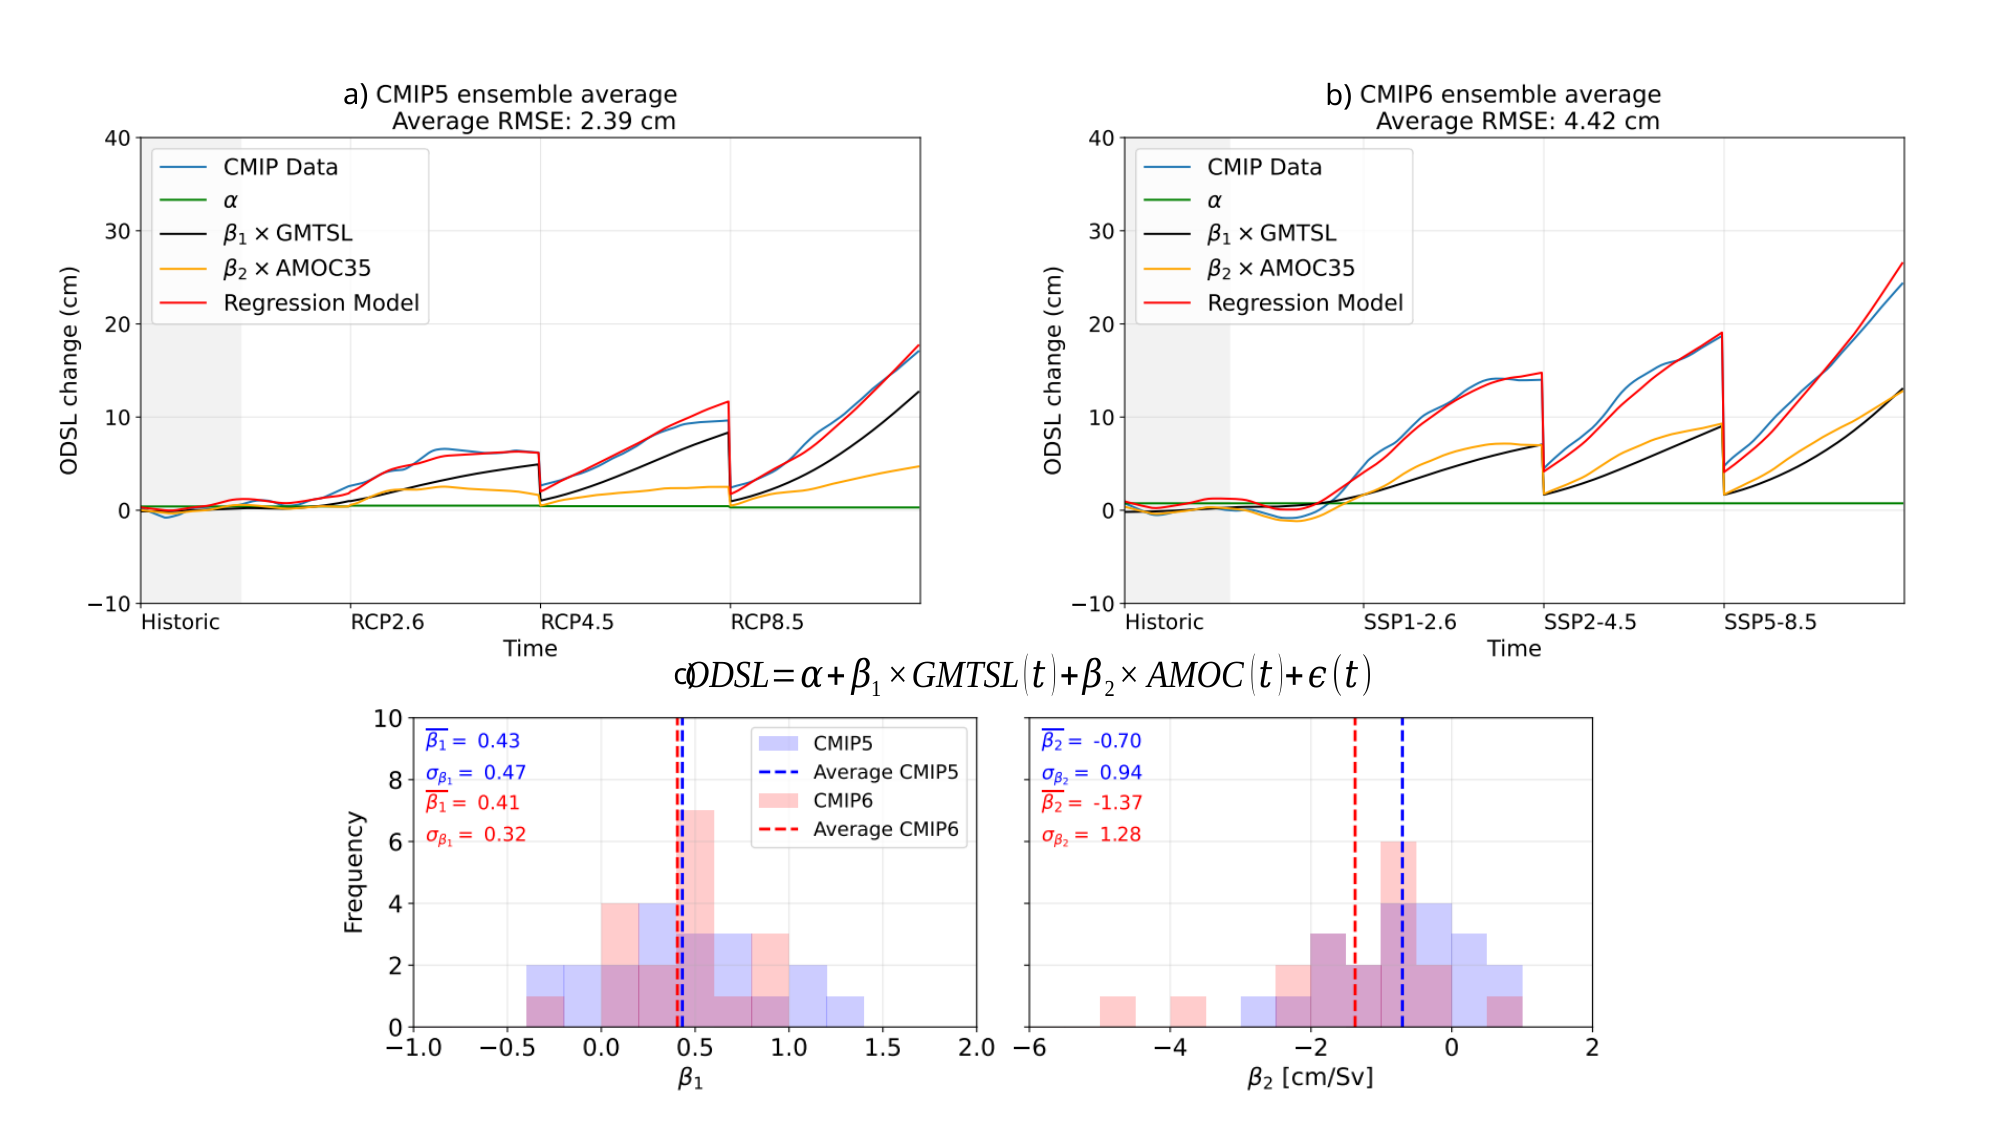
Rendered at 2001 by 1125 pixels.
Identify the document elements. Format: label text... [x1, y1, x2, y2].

text_box c) [650, 668, 720, 698]
picture [333, 698, 1609, 1101]
picture [15, 65, 2000, 668]
